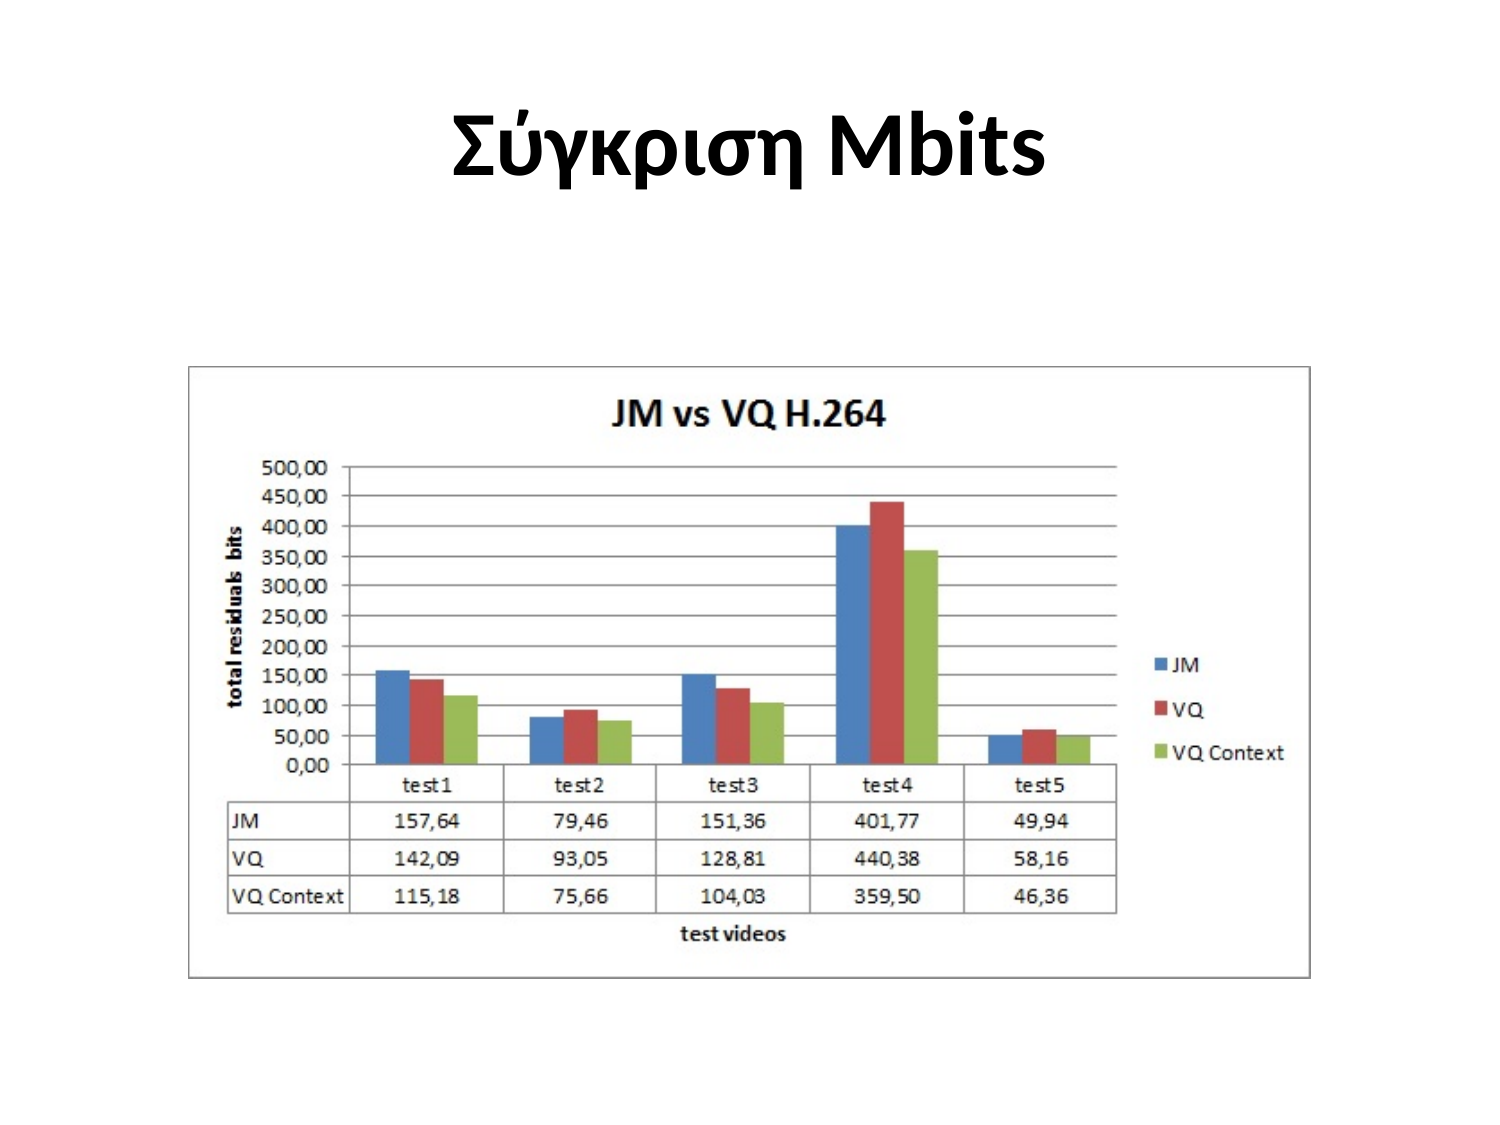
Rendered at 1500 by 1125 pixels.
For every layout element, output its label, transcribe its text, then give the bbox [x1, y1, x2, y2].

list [188, 366, 1312, 979]
title Σύγκριση Mbits [75, 45, 1425, 233]
